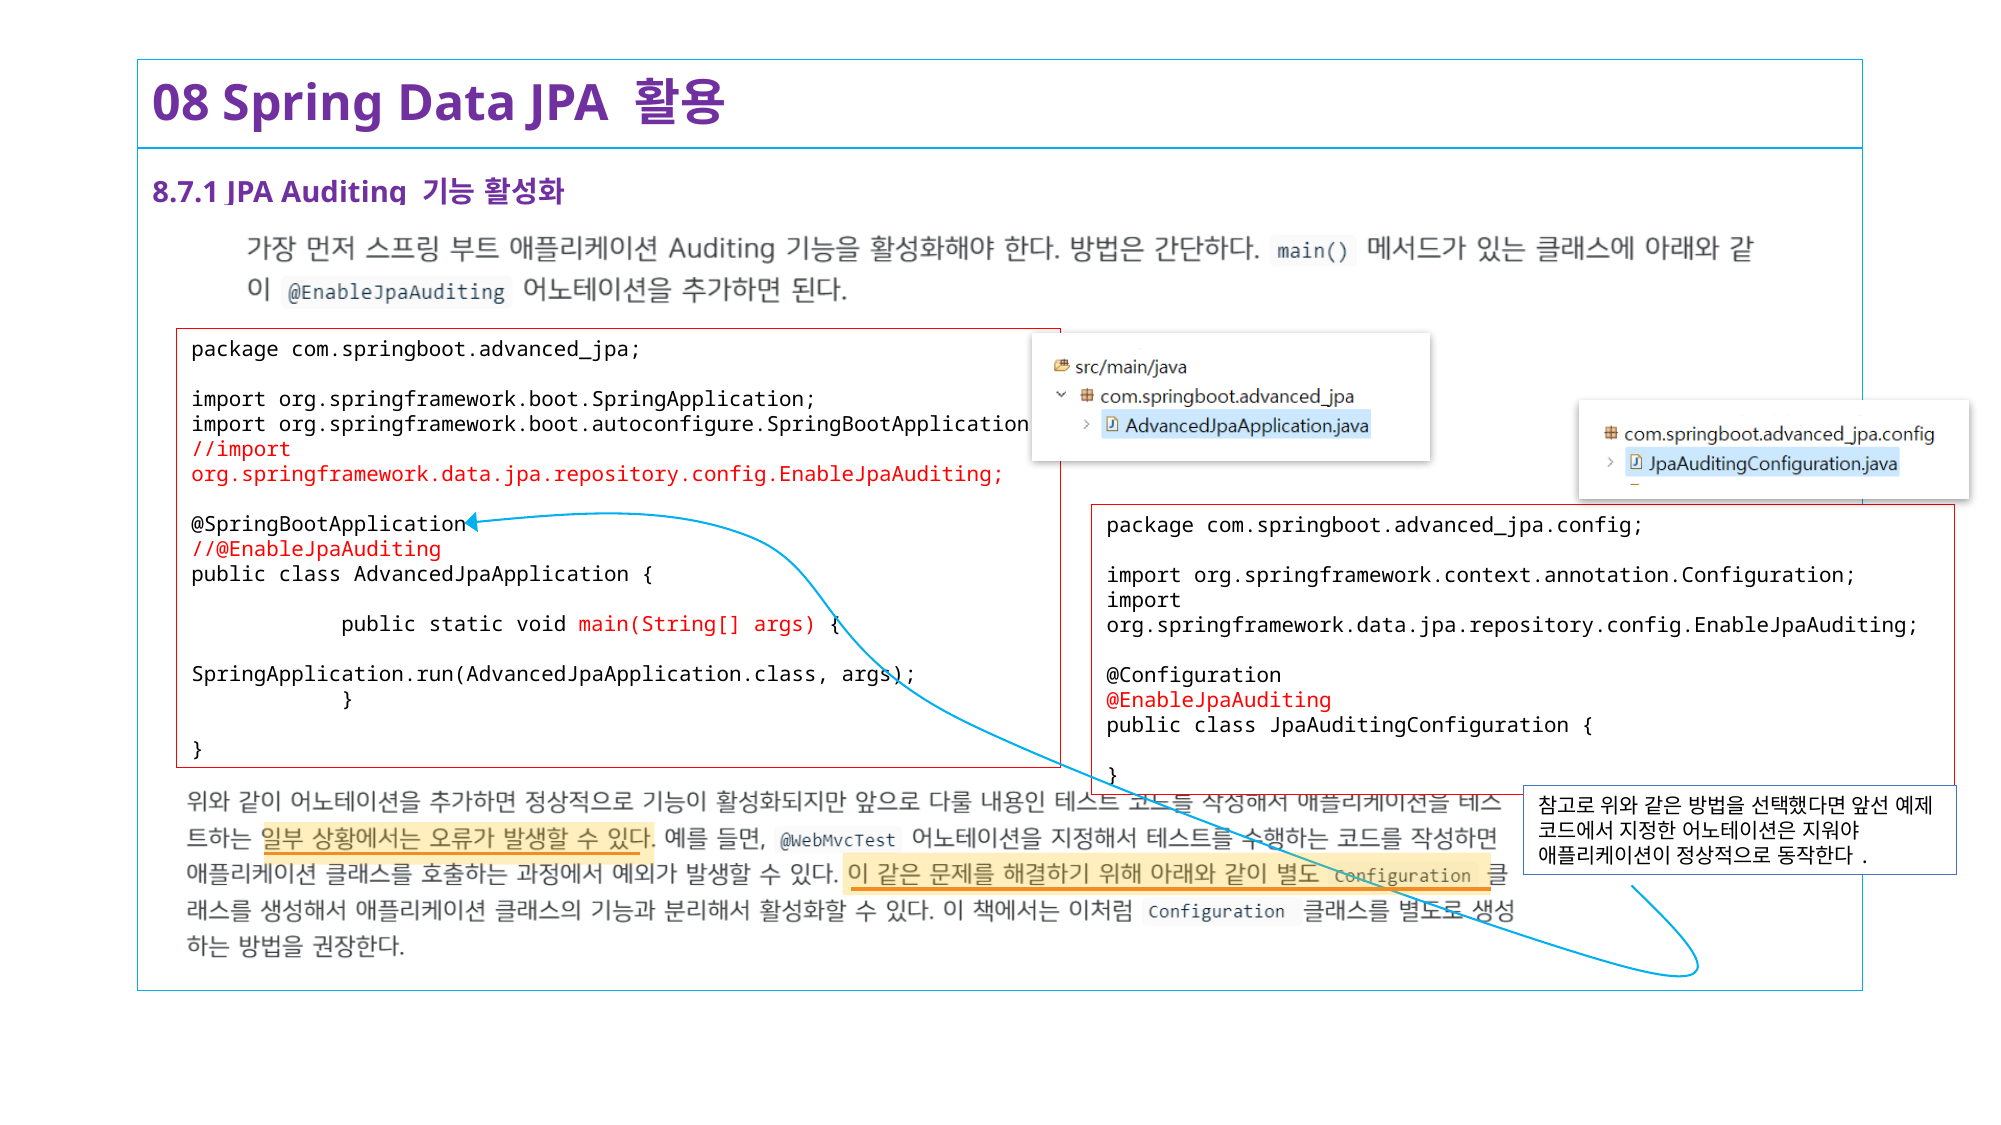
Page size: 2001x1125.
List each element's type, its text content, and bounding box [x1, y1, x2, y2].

text_box package com.springboot.advanced_jpa; import org.springframework.boot.SpringApplication; import org.springframework.boot.autoconfigure.SpringBootApplication; //import org.springframework.data.jpa.repository.config.EnableJpaAuditing; @SpringBootApplication //@EnableJpaAuditing public class AdvancedJpaApplication { public static void main(String[] args) { SpringApplication.run(AdvancedJpaApplication.class, args); } } [176, 328, 1061, 768]
text_box 참고로 위와 같은 방법을 선택했다면 앞선 예제 코드에서 지정한 어노테이션은 지워야 애플리케이션이 정상적으로 동작한다. [1524, 785, 1957, 875]
text_box [1524, 852, 1699, 978]
picture [1593, 414, 1955, 485]
picture [237, 219, 1778, 316]
list 8.7.1 JPA Auditing 기능 활성화 [137, 148, 1863, 991]
text_box package com.springboot.advanced_jpa.config; import org.springframework.context.annotation.Configuration; import org.springframework.data.jpa.repository.config.EnableJpaAuditing; @Configuration @EnableJpaAuditing public class JpaAuditingConfiguration { } [1091, 504, 1955, 785]
text_box [464, 511, 1273, 774]
title 08 Spring Data JPA 활용 [137, 59, 1863, 148]
picture [1046, 347, 1416, 447]
picture [179, 774, 1524, 974]
